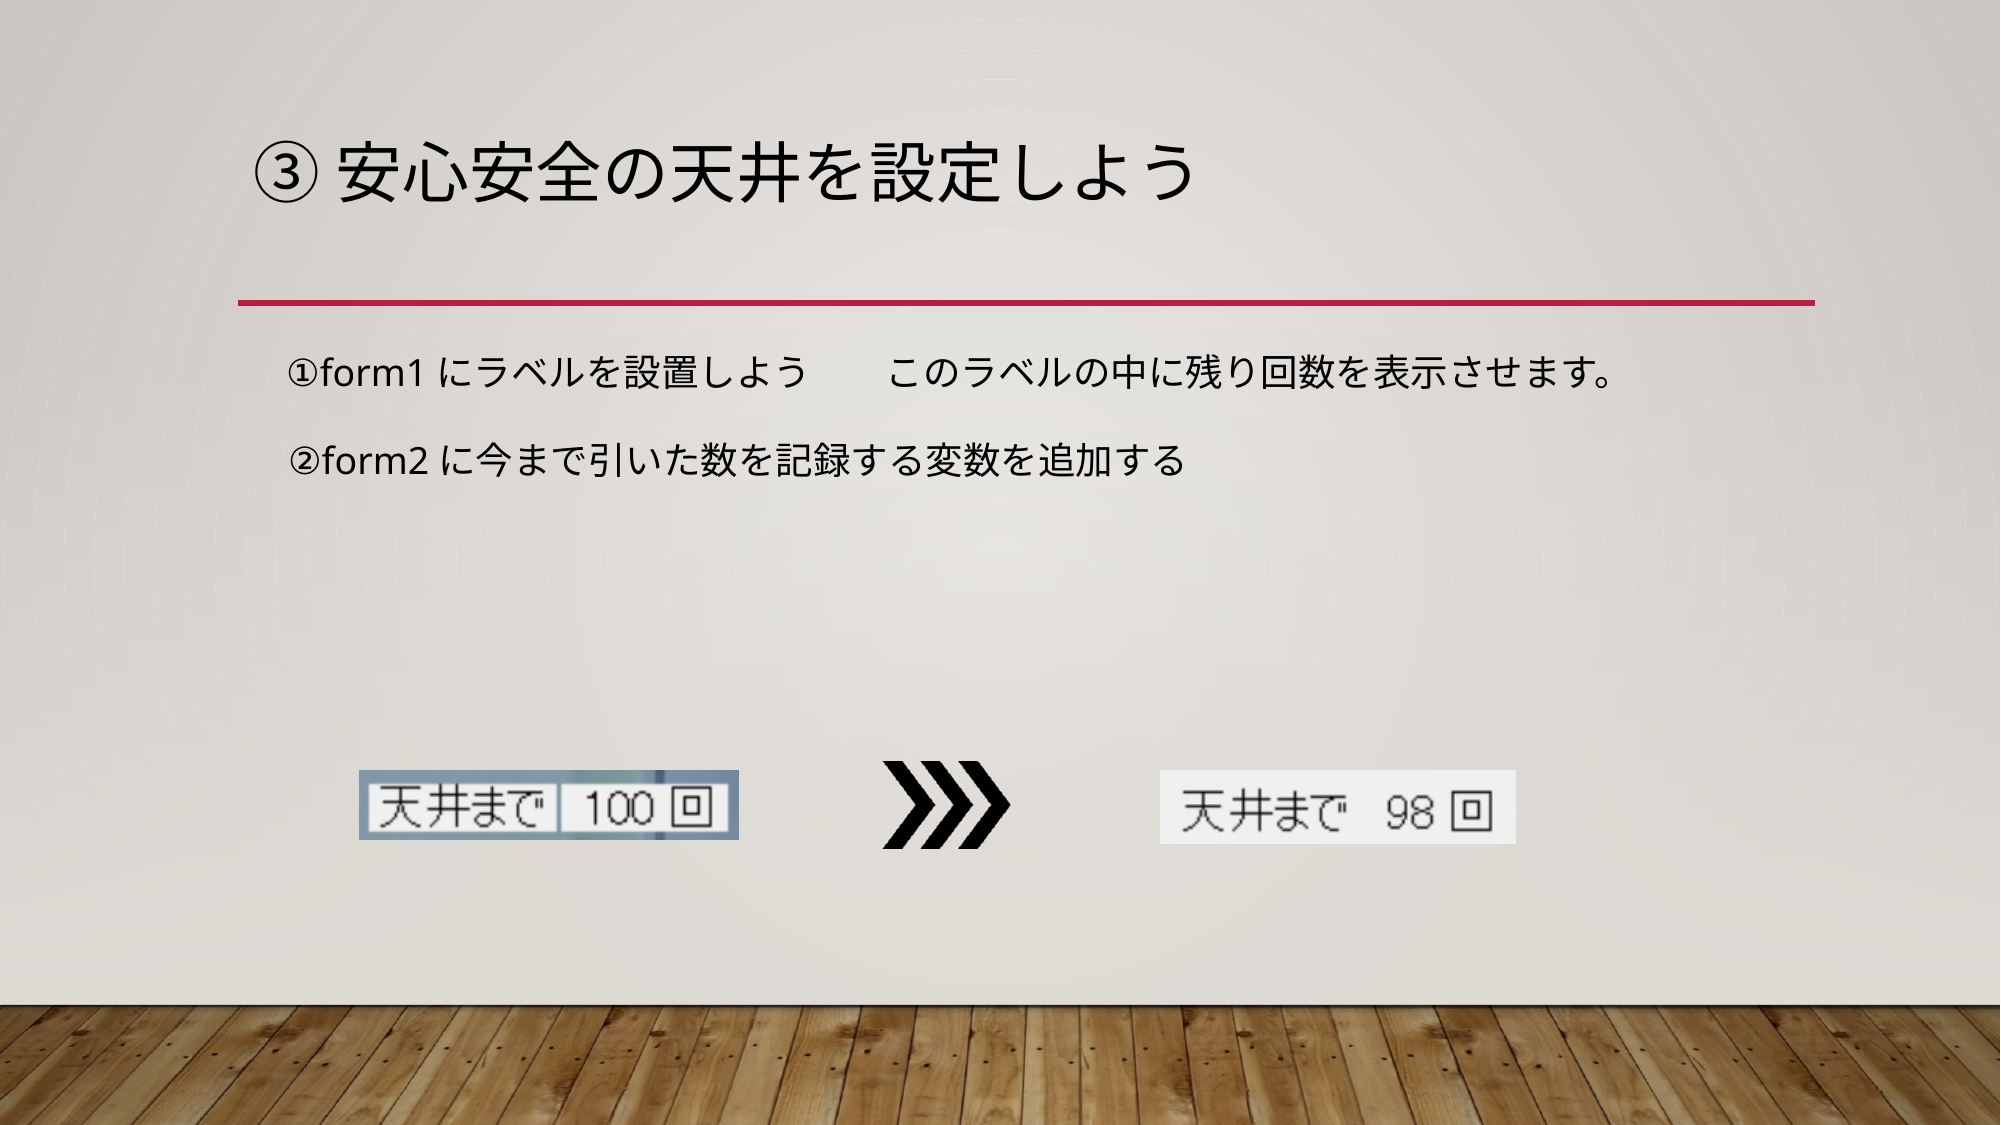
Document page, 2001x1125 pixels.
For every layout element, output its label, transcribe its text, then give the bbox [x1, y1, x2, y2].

picture [358, 770, 739, 840]
title ③安心安全の天井を設定しよう [238, 131, 1814, 305]
picture [0, 1005, 2000, 1125]
text_box ①form1にラベルを設置しよう [271, 341, 827, 402]
picture [1160, 770, 1516, 845]
picture [870, 729, 1021, 881]
text_box ②form2に今まで引いた数を記録する変数を追加する [273, 429, 1204, 490]
text_box このラベルの中に残り回数を表示させます。 [870, 341, 1666, 402]
